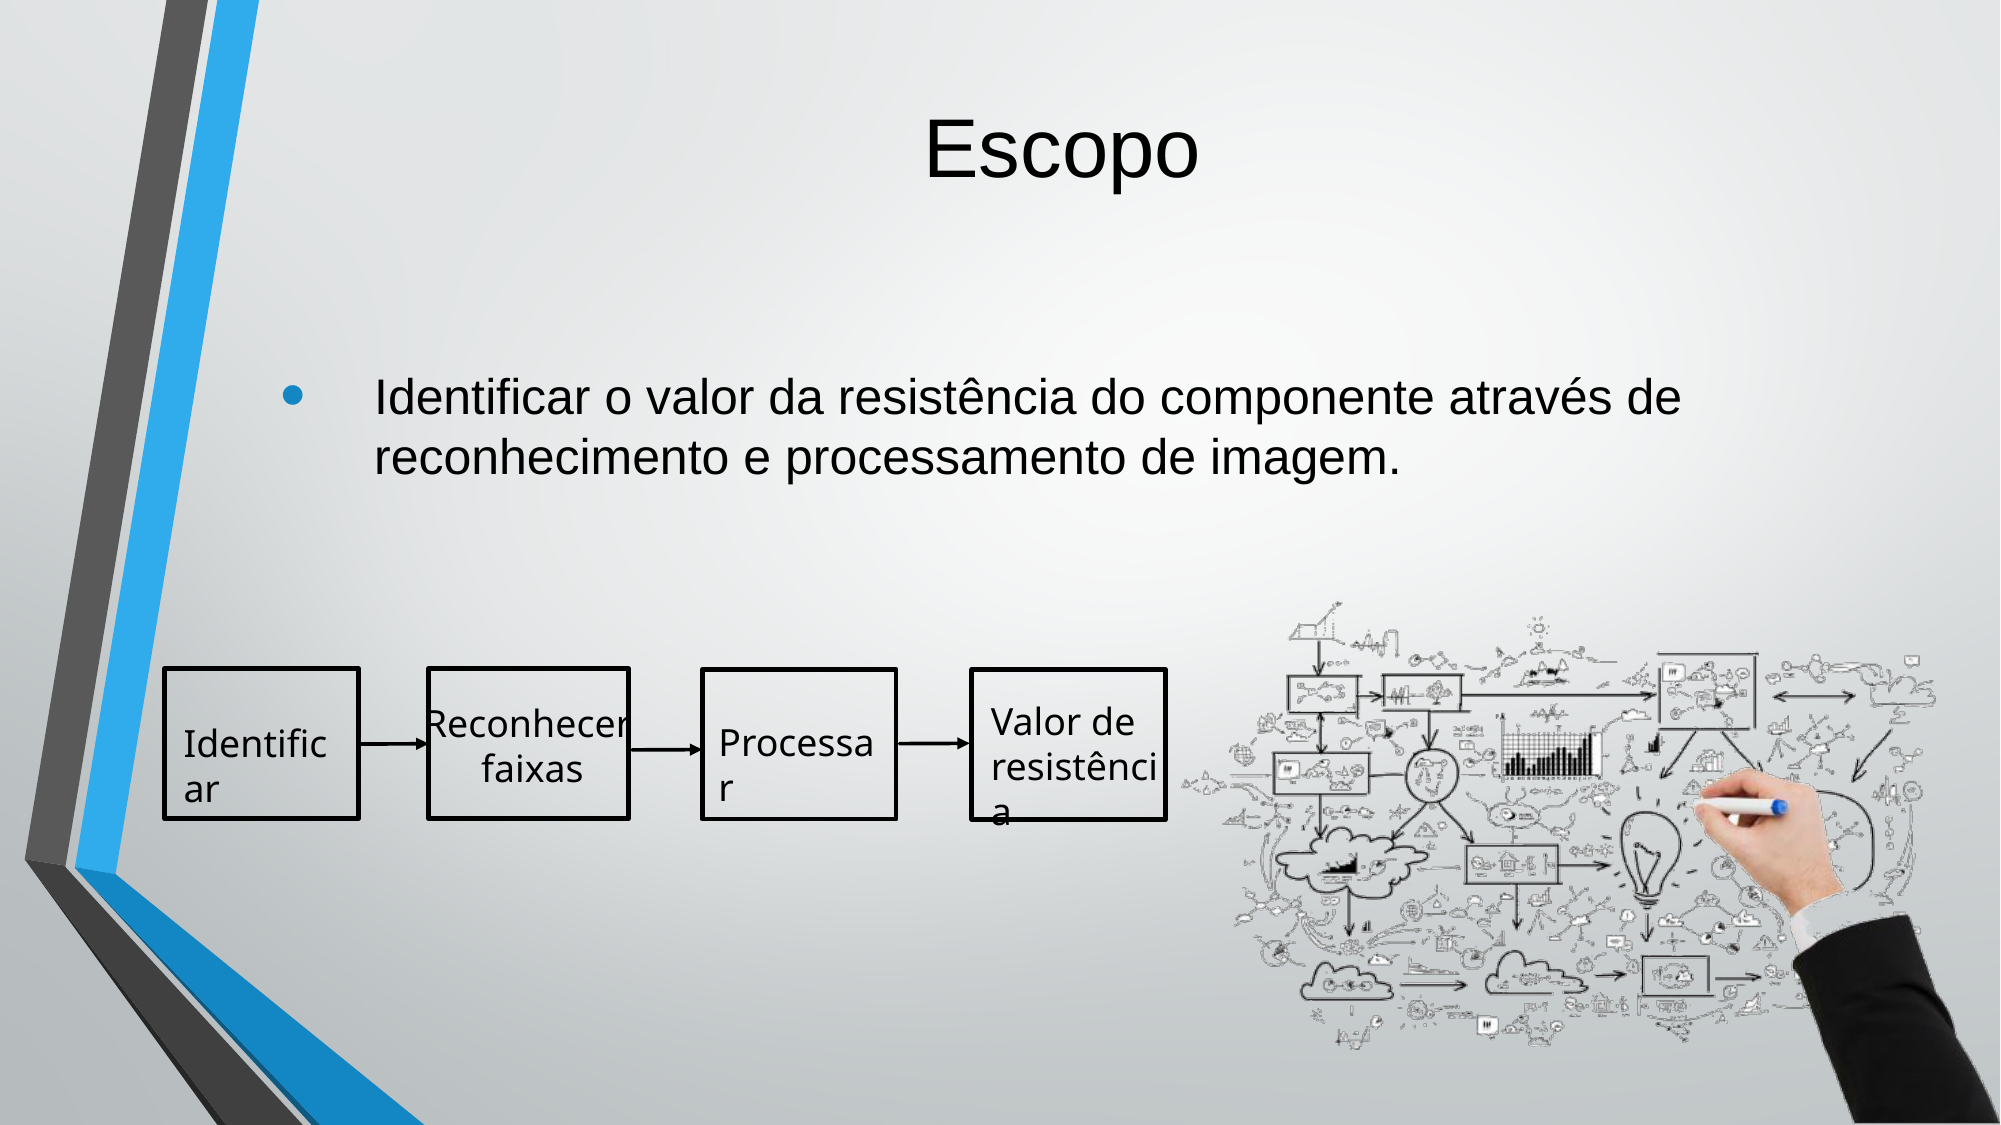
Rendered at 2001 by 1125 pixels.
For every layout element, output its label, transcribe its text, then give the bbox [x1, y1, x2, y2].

text_box [427, 798, 630, 820]
text_box [427, 667, 630, 692]
text_box Identificar [168, 712, 363, 818]
text_box [971, 668, 1149, 821]
text_box [163, 667, 360, 820]
text_box Reconhecer faixas [408, 692, 657, 798]
text_box Processar [703, 712, 898, 817]
title Escopo [240, 0, 1885, 288]
text_box [701, 751, 897, 820]
text_box [701, 668, 897, 749]
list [1149, 517, 2000, 1125]
text_box Valor de resistência [976, 690, 1149, 841]
text_box Identificar o valor da resistência do componente através de reconhecimento e processamento de imagem. [265, 168, 1788, 681]
